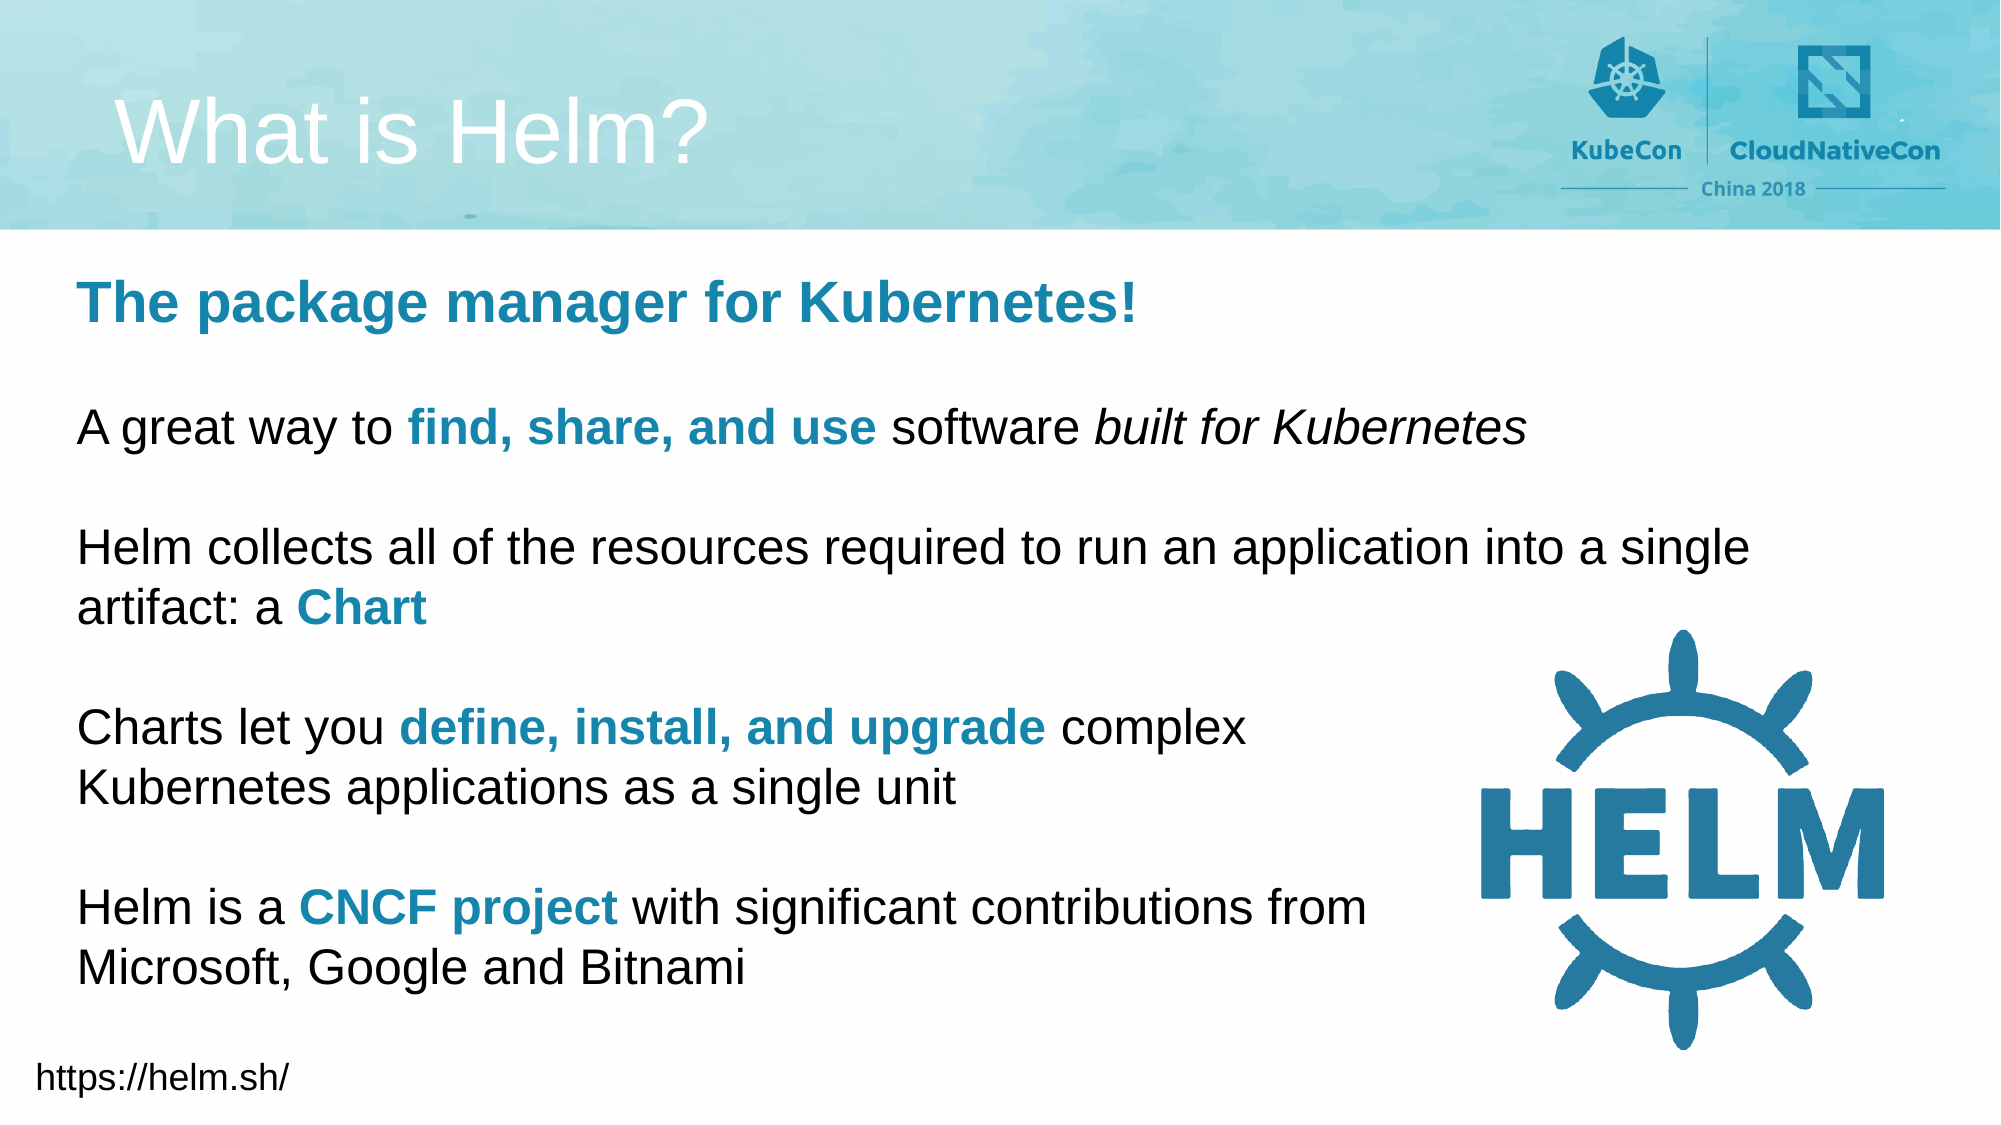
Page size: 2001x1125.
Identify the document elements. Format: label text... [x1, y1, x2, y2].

title What is Helm? [99, 1, 1825, 257]
picture [0, 0, 2001, 1125]
text_box https://helm.sh/ [20, 1045, 305, 1106]
text_box The package manager for Kubernetes! A great way to find, share, and use software built for Kubernetes Helm collects all of the resources required to run an application into a single artifact: a Chart Charts let you define, install, and upgrade complex Kubernetes applications as a single unit Helm is a CNCF project with significant contributions from Microsoft, Google and Bitnami [61, 257, 1900, 1002]
